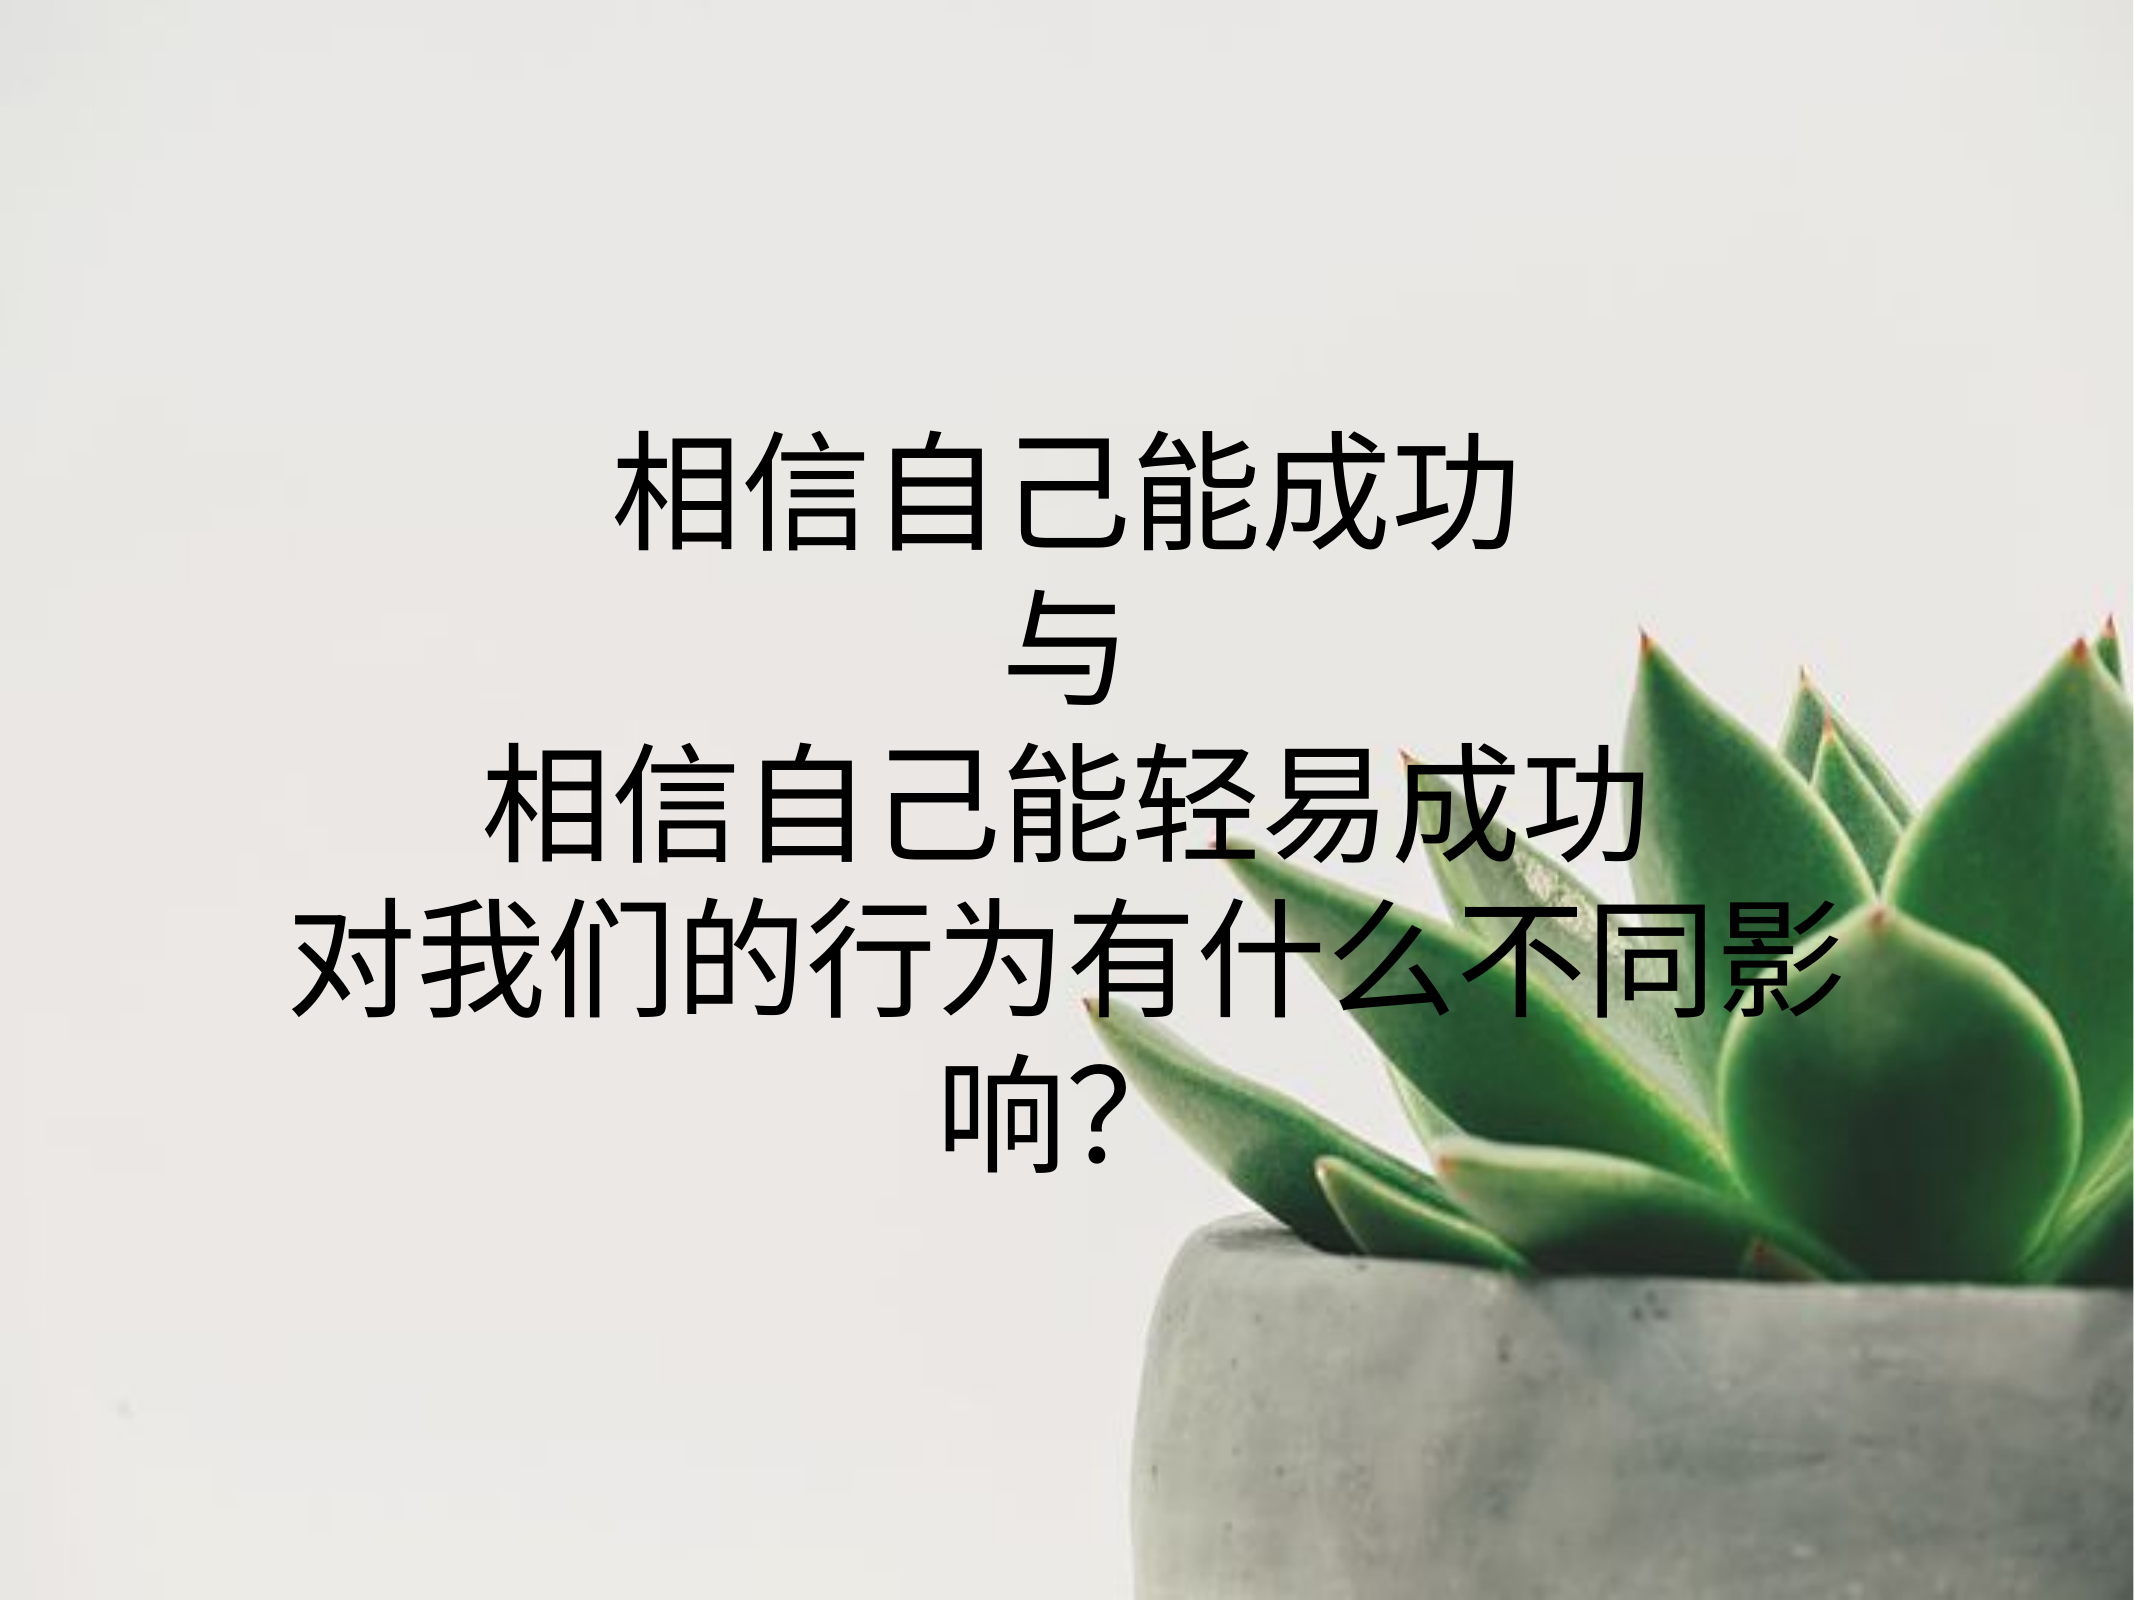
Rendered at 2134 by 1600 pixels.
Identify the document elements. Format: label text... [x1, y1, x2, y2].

title 相信自己能成功 与 相信自己能轻易成功 对我们的行为有什么不同影响？ [207, 385, 1926, 1215]
picture [0, 0, 2134, 1600]
